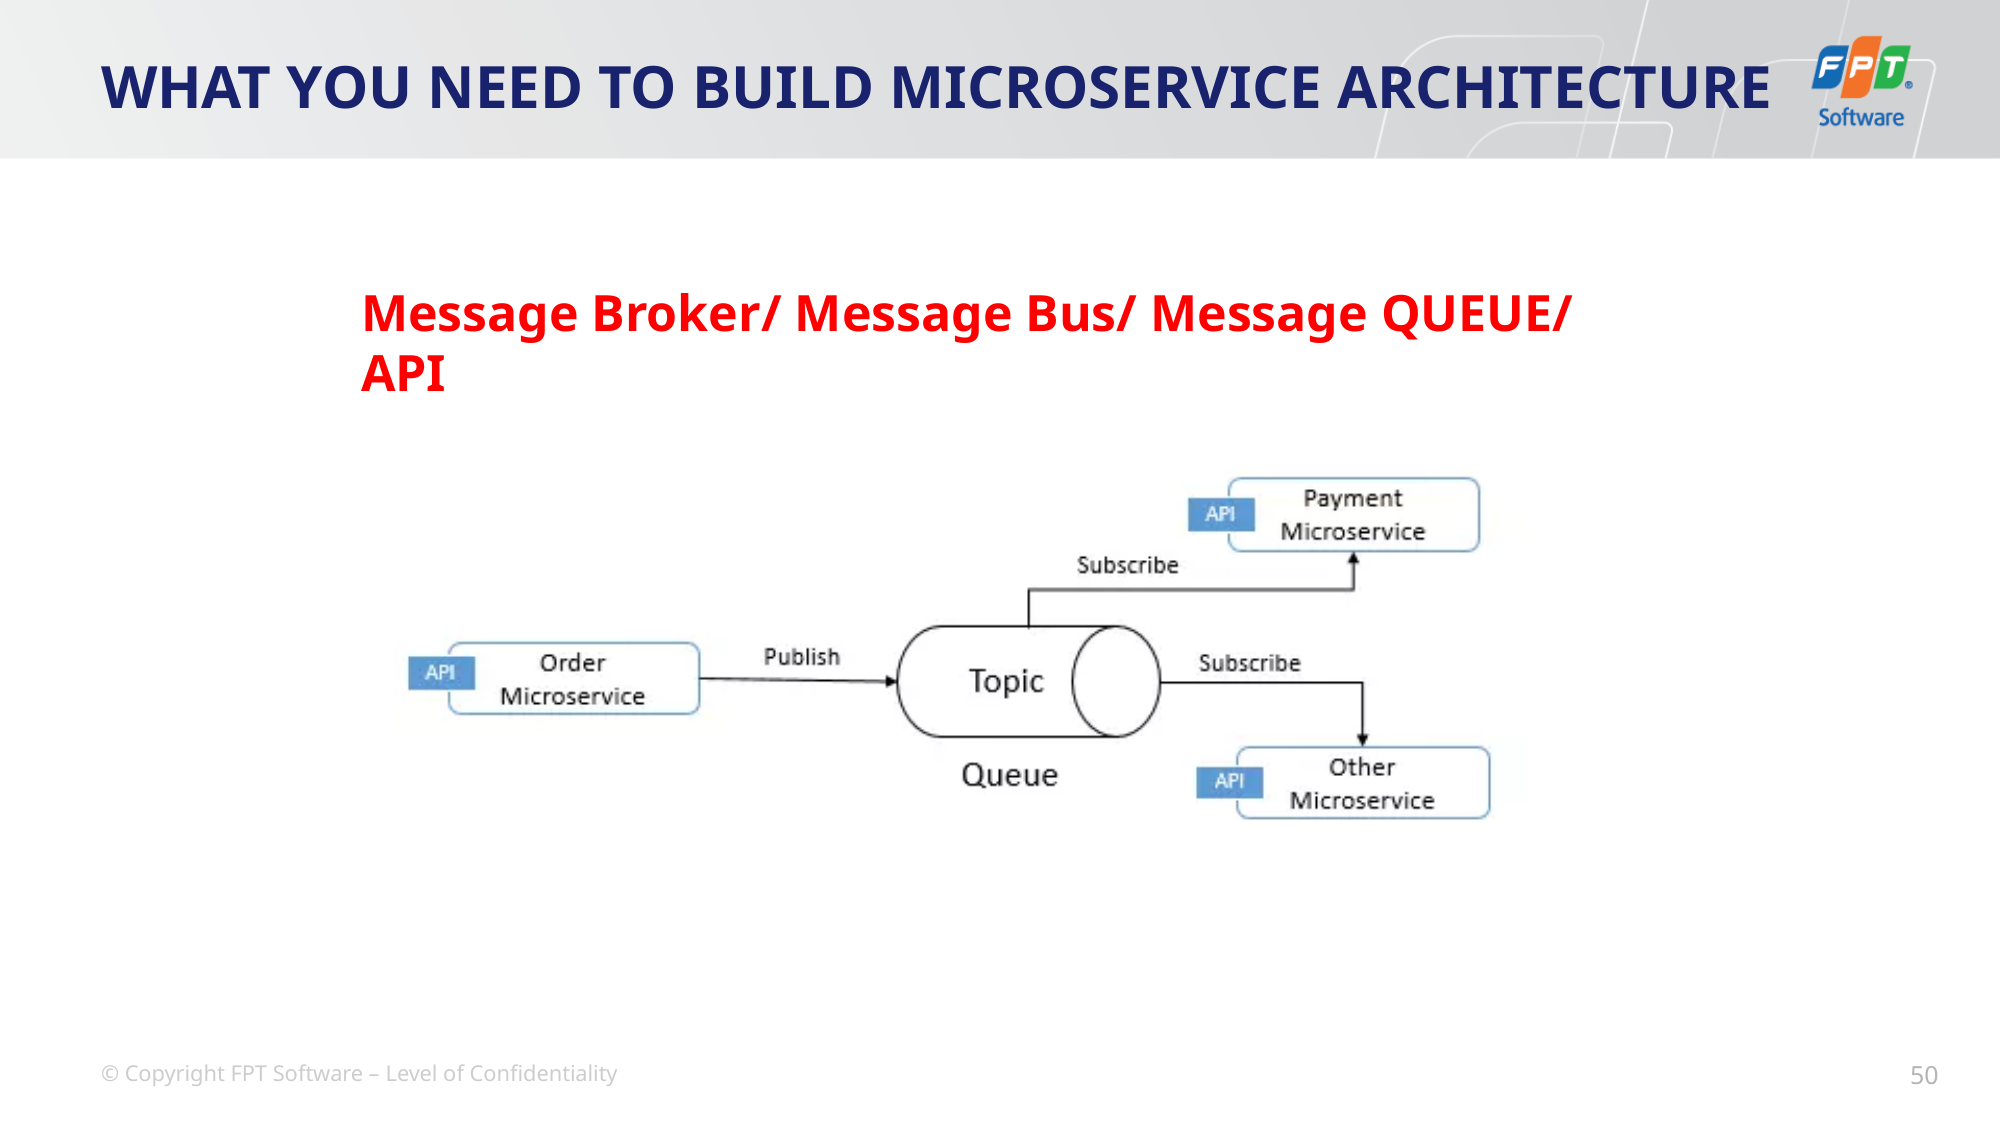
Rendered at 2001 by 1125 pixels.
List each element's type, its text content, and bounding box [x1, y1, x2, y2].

text_box Message Broker/ Message Bus/ Message QUEUE/ API [346, 274, 1644, 410]
picture [361, 435, 1537, 874]
title WHAT YOU NEED TO BUILD MICROSERVICE ARCHITECTURE [86, 31, 1812, 148]
slide_number 50 [1855, 1052, 1954, 1094]
picture [0, 0, 2000, 159]
